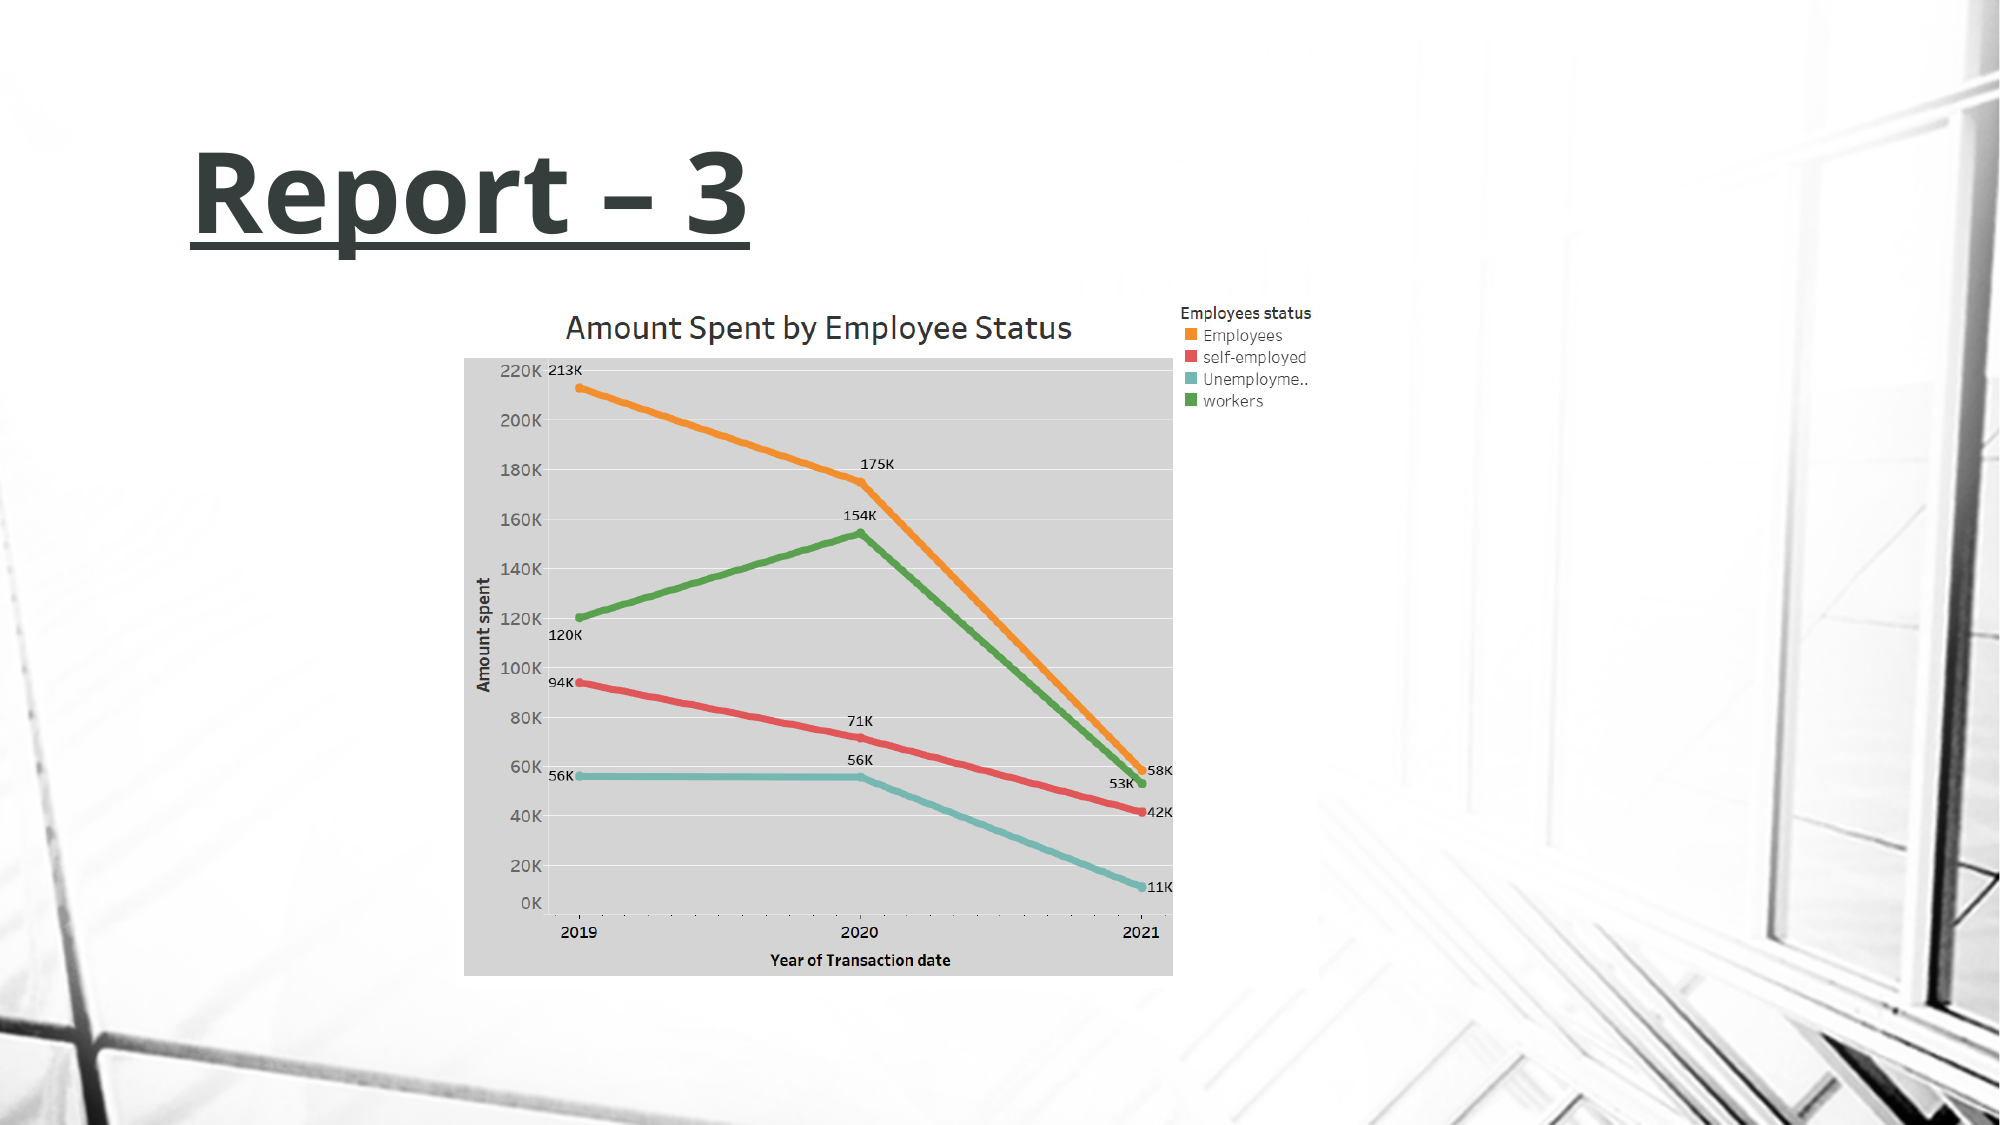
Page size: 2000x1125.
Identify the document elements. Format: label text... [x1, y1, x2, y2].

title Report – 3 [174, 87, 1600, 263]
picture [0, 0, 2000, 1125]
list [456, 299, 1318, 988]
